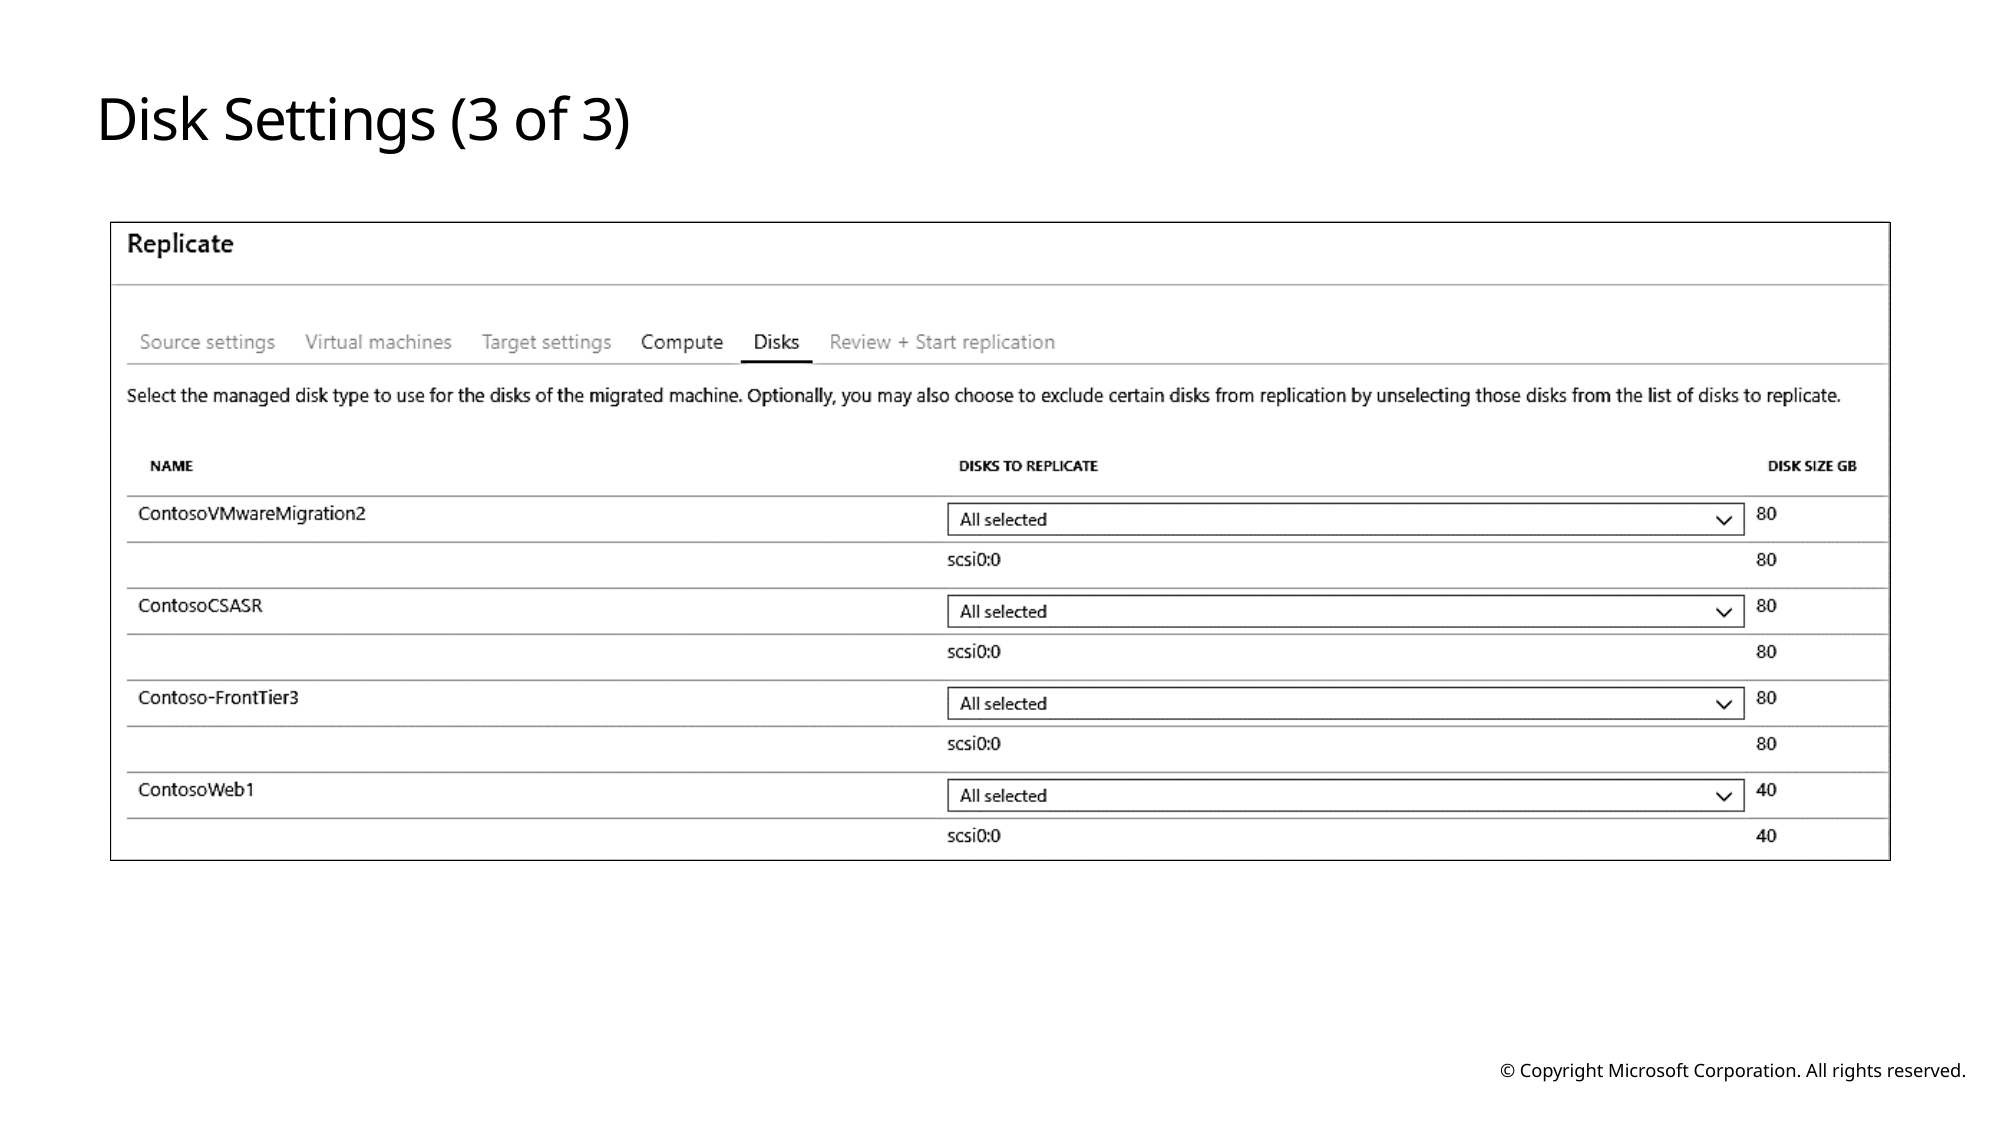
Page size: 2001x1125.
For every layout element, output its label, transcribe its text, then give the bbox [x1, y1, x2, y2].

title Disk Settings (3 of 3) [96, 75, 1904, 146]
picture [110, 221, 1890, 861]
